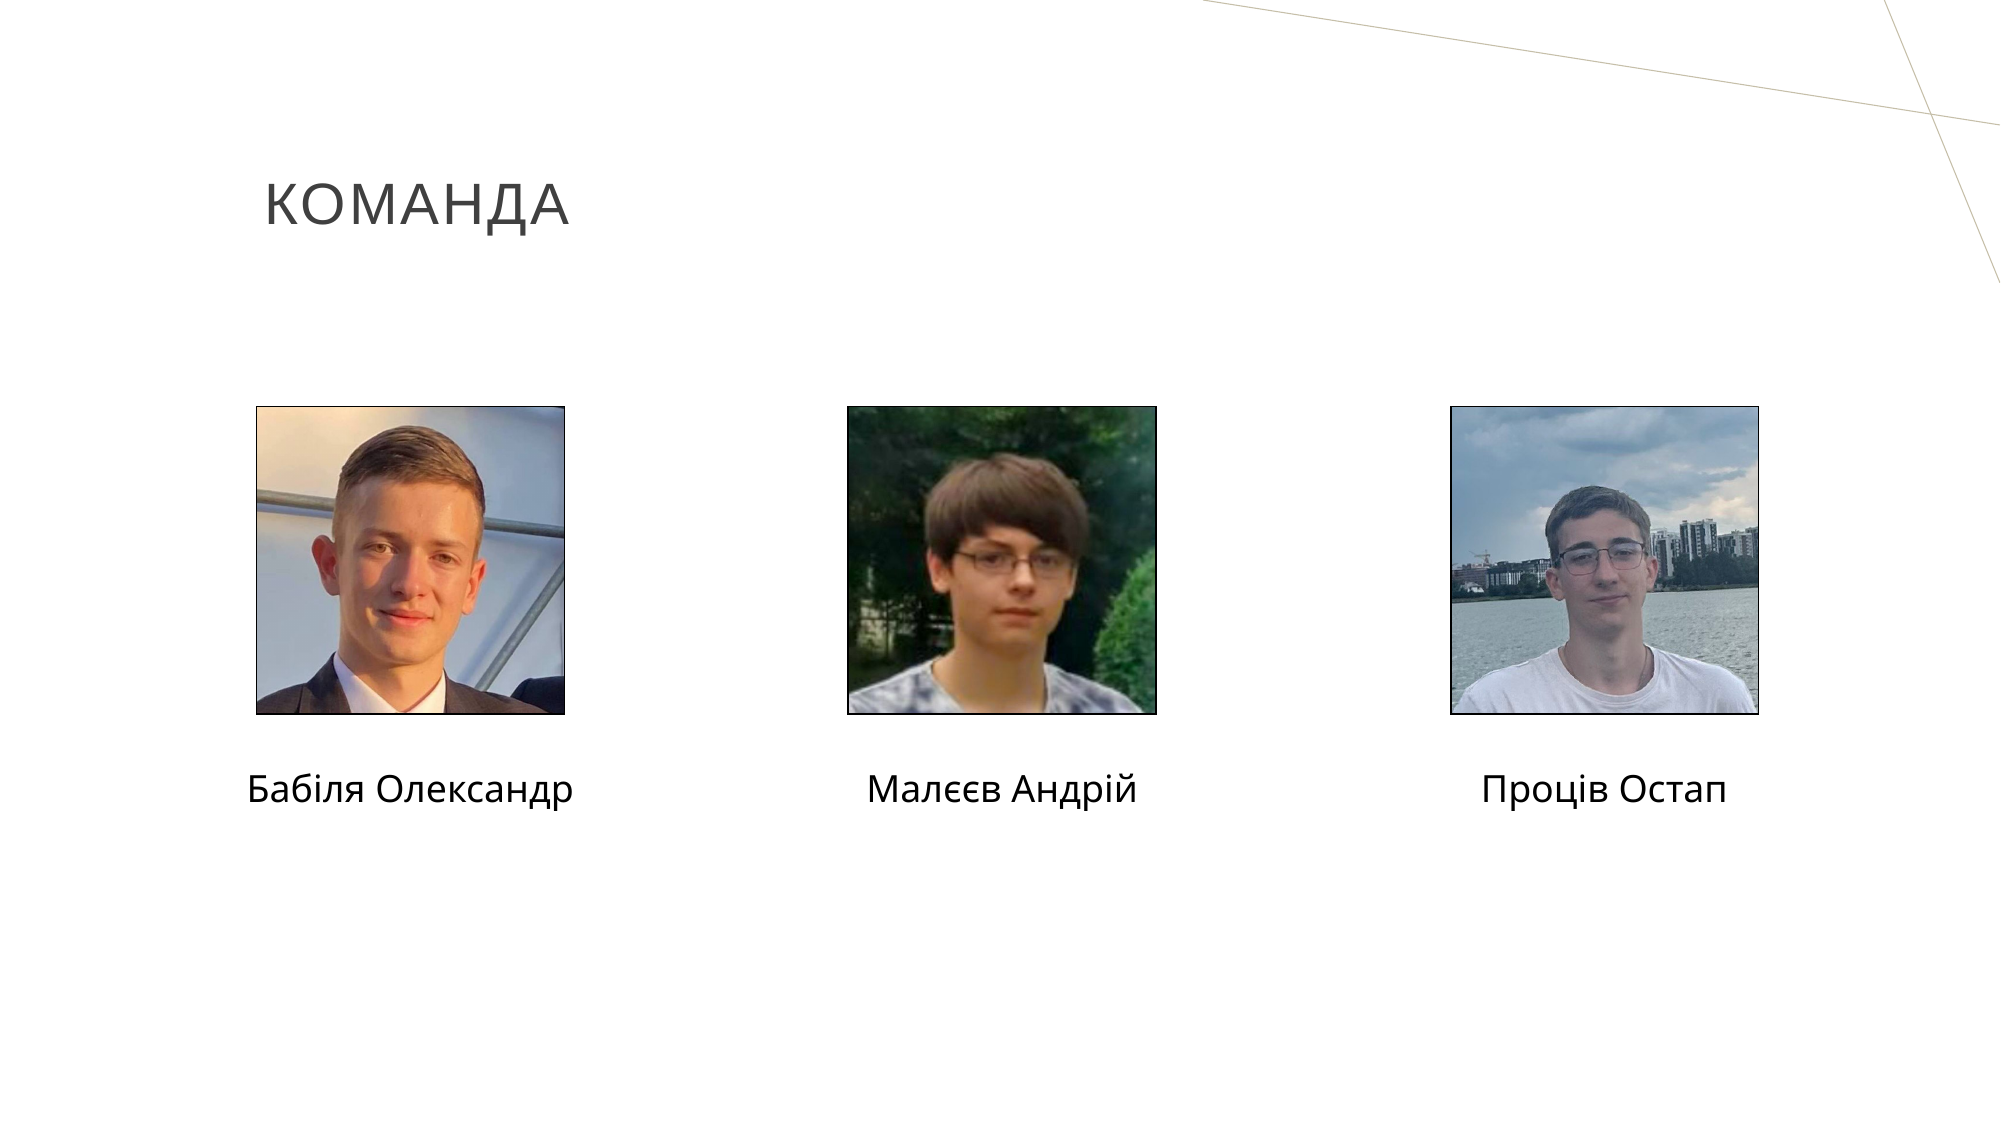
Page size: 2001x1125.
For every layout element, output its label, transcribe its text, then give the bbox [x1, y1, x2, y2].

picture [848, 407, 1156, 714]
text_box Малєєв Андрій [851, 757, 1153, 818]
picture [257, 407, 564, 714]
title Команда [109, 96, 725, 315]
text_box Бабіля Олександр [231, 757, 589, 818]
text_box Проців Остап [1466, 757, 1744, 818]
picture [1451, 407, 1758, 714]
